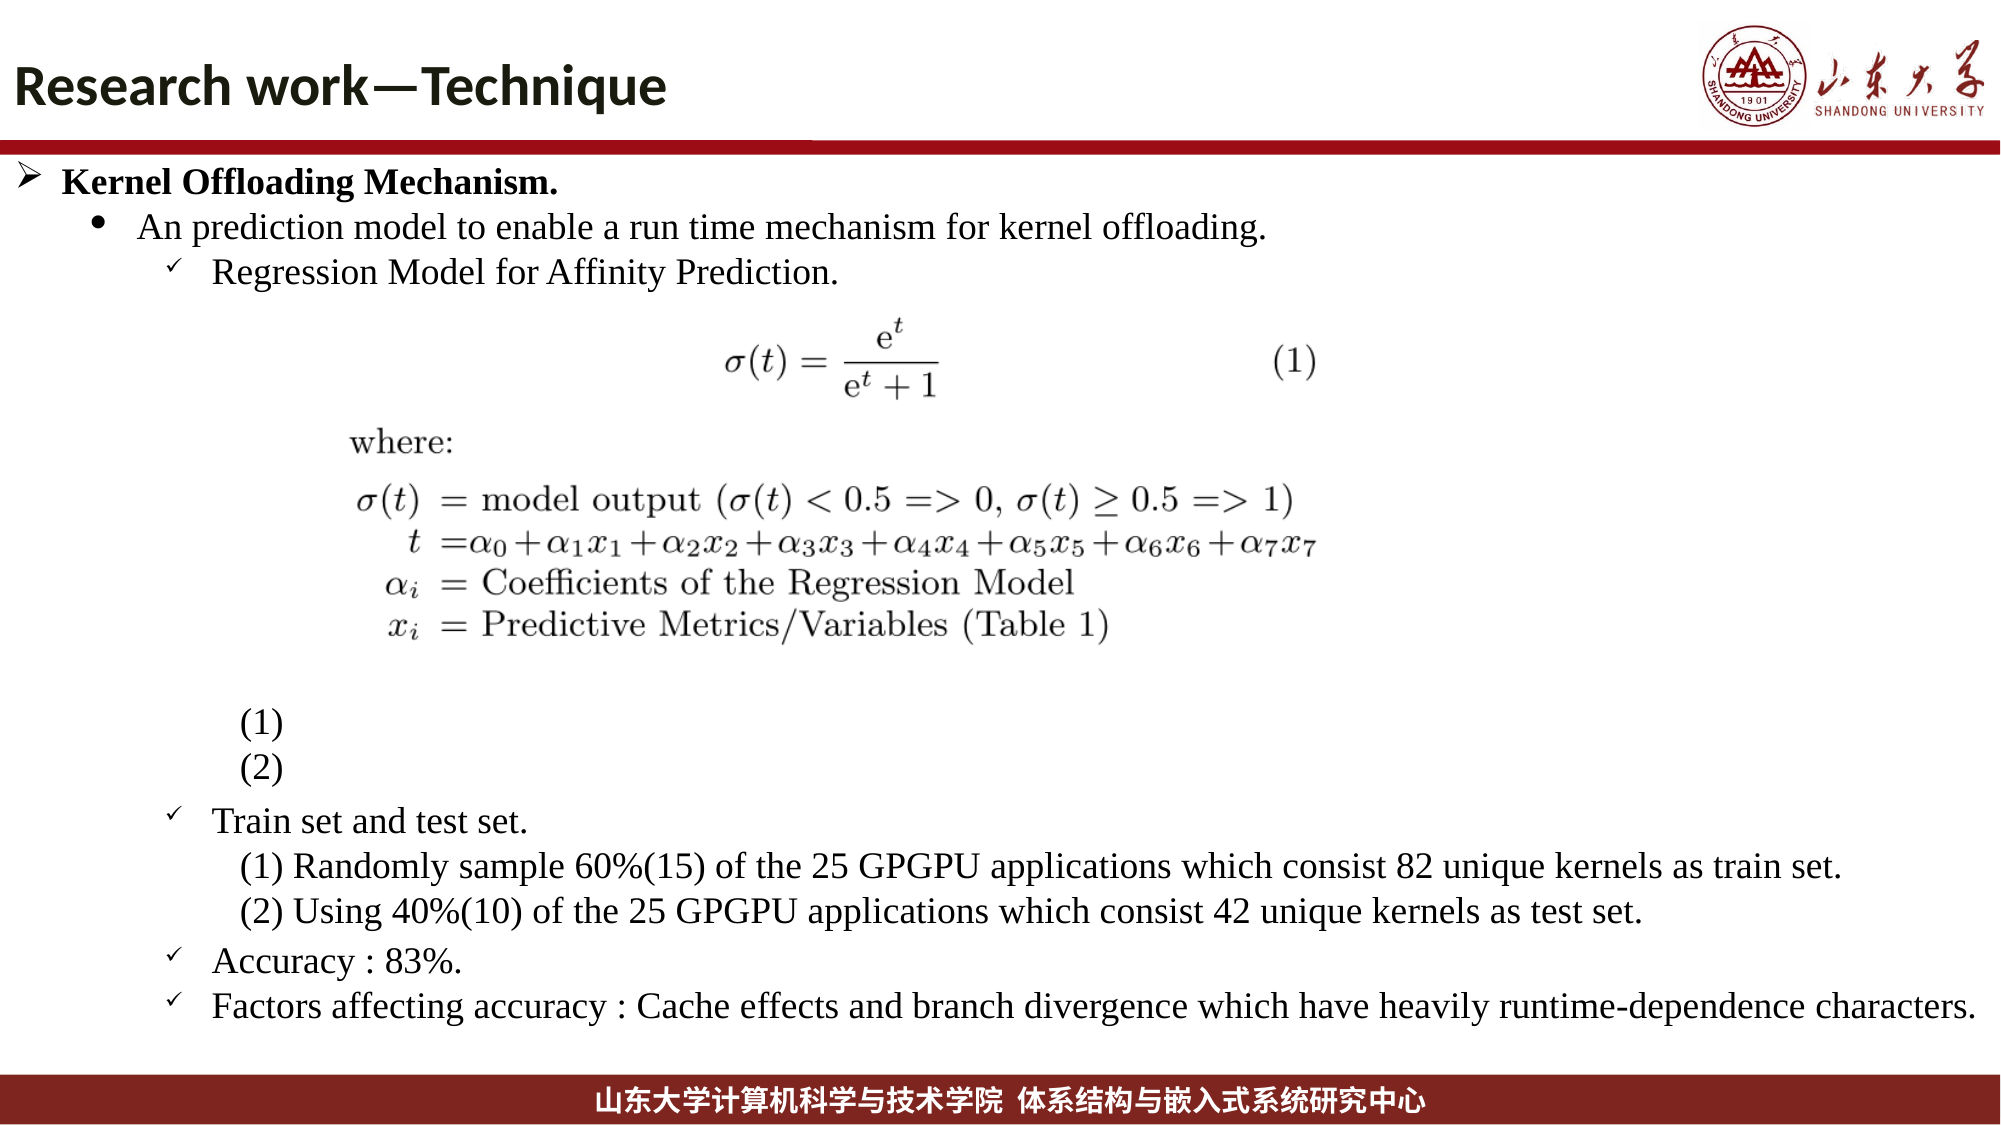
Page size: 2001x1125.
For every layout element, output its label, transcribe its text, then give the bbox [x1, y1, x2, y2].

picture [327, 306, 1365, 647]
text_box Train set and test set. (1) Randomly sample 60%(15) of the 25 GPGPU applications which consist 82 unique kernels as train set. (2) Using 40%(10) of the 25 GPGPU applications which consist 42 unique kernels as test set. [0, 788, 2000, 928]
title Research work—Technique [0, 48, 1575, 161]
picture [1698, 21, 1985, 130]
text_box Accuracy : 83%. Factors affecting accuracy : Cache effects and branch divergence which have heavily runtime-dependence characters. [0, 928, 2000, 1034]
